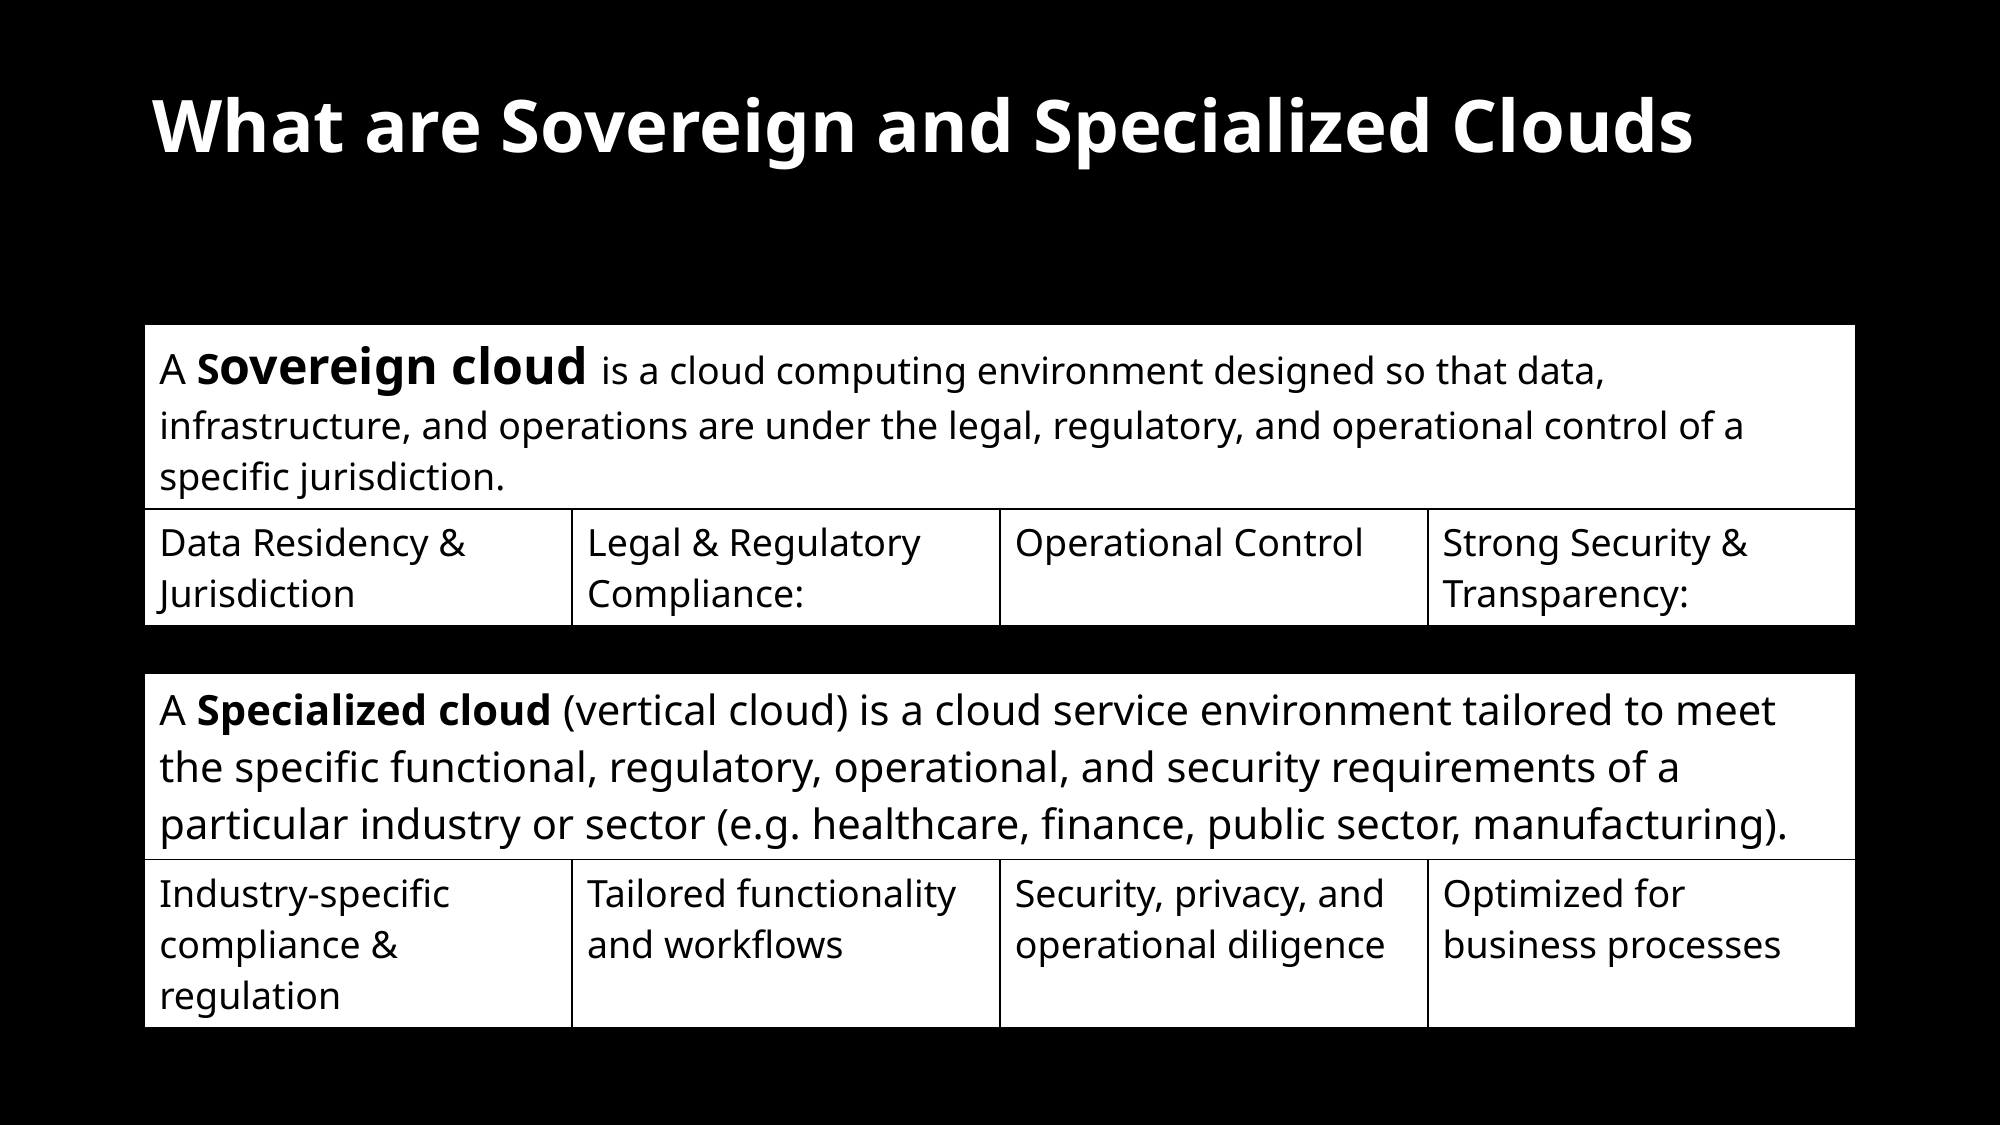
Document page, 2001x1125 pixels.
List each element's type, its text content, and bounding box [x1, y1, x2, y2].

table_cell Data Residency & Jurisdiction [145, 510, 571, 625]
table_cell Strong Security & Transparency: [1429, 510, 1855, 625]
title What are Sovereign and Specialized Clouds [137, 59, 1863, 199]
table_header A Specialized cloud (vertical cloud) is a cloud service environment tailored to meet the specific functional, regulatory, operational, and security requirements of a particular industry or sector (e.g. healthcare, finance, public sector, manufacturing). [145, 674, 1855, 859]
table_cell Tailored functionality and workflows [573, 860, 999, 1027]
table_cell Legal & Regulatory Compliance: [573, 510, 999, 625]
table_cell Industry-specific compliance & regulation [145, 860, 571, 1027]
table_cell Optimized for business processes [1429, 860, 1855, 1027]
table_cell Operational Control [1001, 510, 1427, 625]
table_cell Security, privacy, and operational diligence [1001, 860, 1427, 1027]
table_header A Sovereign cloud is a cloud computing environment designed so that data, infrastructure, and operations are under the legal, regulatory, and operational control of a specific jurisdiction. [145, 325, 1855, 508]
